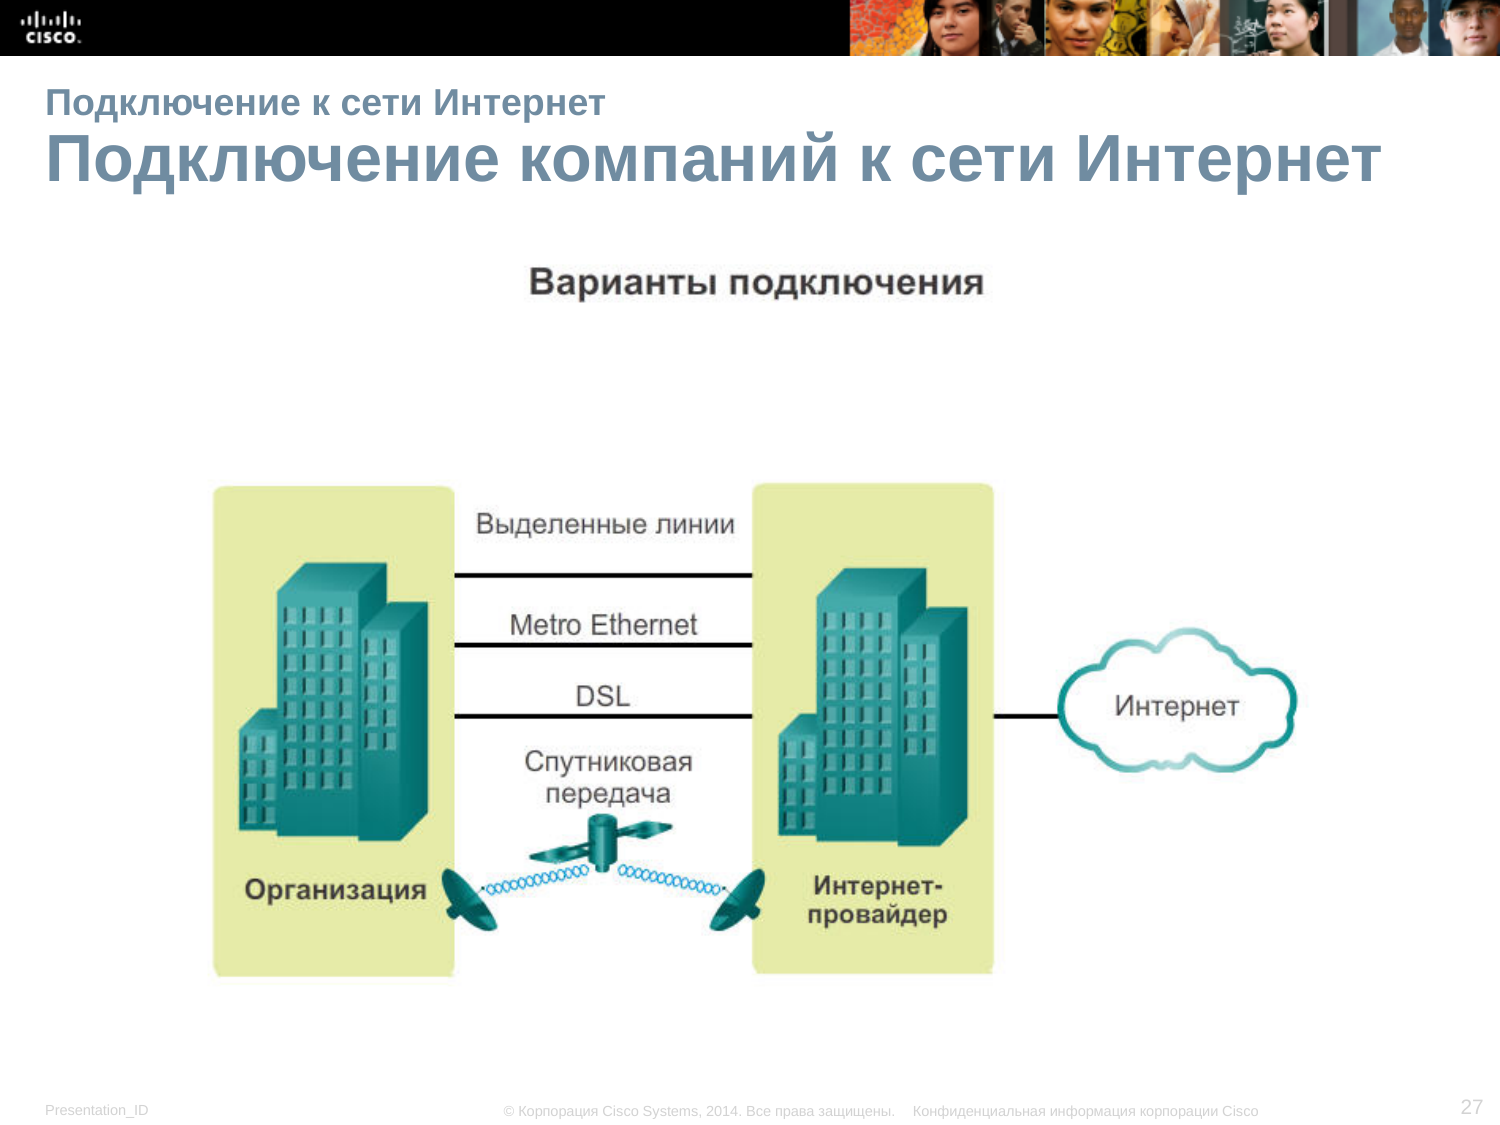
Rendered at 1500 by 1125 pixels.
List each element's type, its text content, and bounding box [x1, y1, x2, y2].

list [169, 252, 1333, 1061]
picture [0, 0, 1500, 56]
title Подключение к сети Интернет Подключение компаний к сети Интернет [31, 64, 1471, 203]
